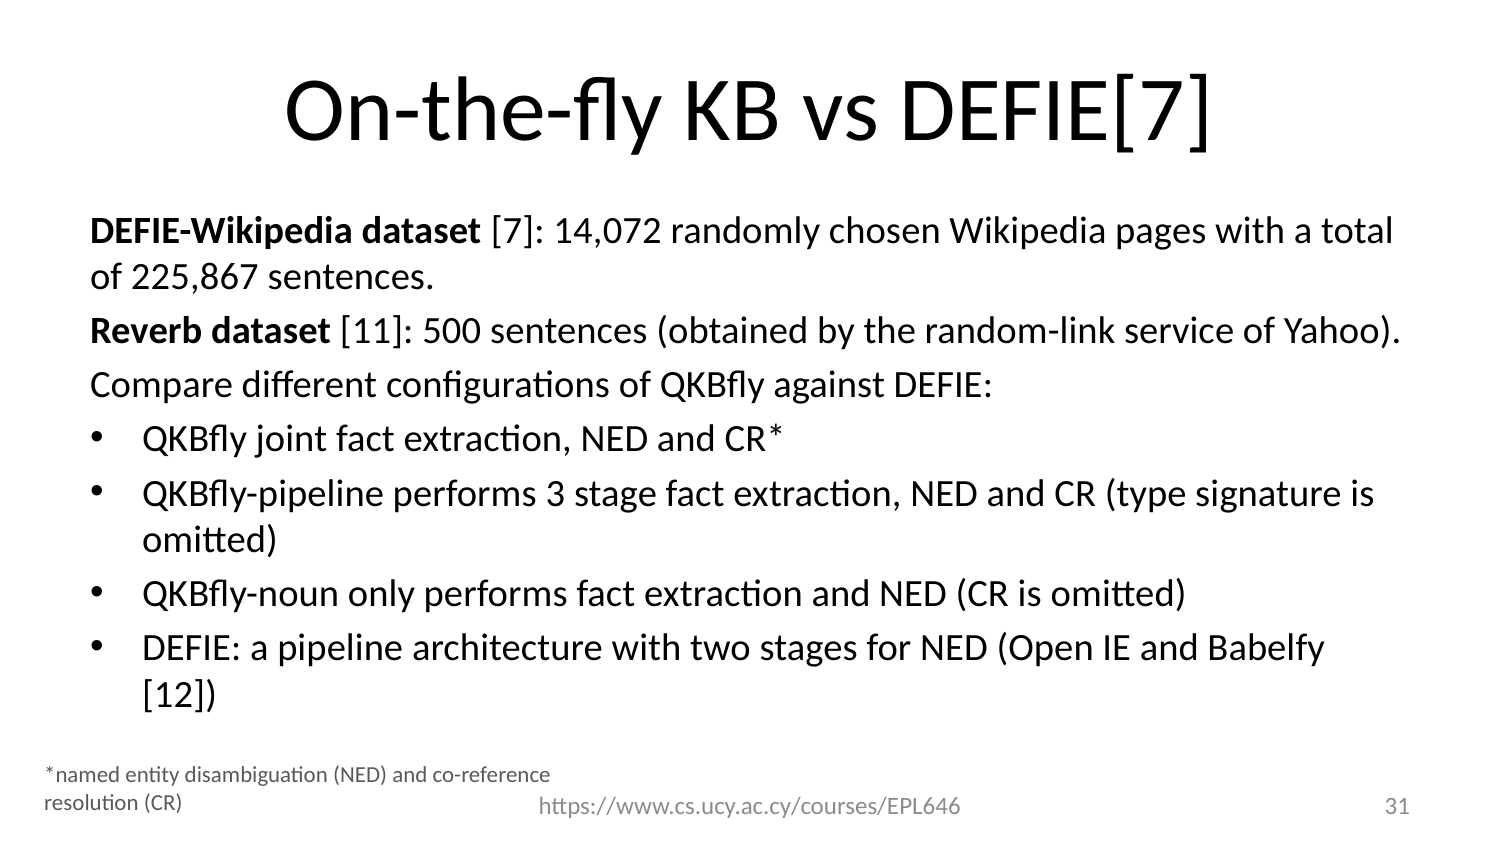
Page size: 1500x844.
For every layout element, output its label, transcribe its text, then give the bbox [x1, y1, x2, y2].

text_box *named entity disambiguation (NED) and co-reference resolution (CR) [29, 752, 573, 823]
slide_number 31 [1074, 782, 1425, 827]
list DEFIE-Wikipedia dataset [7]: 14,072 randomly chosen Wikipedia pages with a total of 225,867 sentences. Reverb dataset [11]: 500 sentences (obtained by the random-link service of Yahoo). Compare different configurations of QKBﬂy against DEFIE: QKBﬂy joint fact extraction, NED and CR* QKBﬂy-pipeline performs 3 stage fact extraction, NED and CR (type signature is omitted) QKBﬂy-noun only performs fact extraction and NED (CR is omitted) DEFIE: a pipeline architecture with two stages for NED (Open IE and Babelfy [12]) [75, 196, 1425, 754]
footer https://www.cs.ucy.ac.cy/courses/EPL646 [512, 782, 988, 827]
title On-the-ﬂy KB vs DEFIE[7] [75, 33, 1425, 175]
